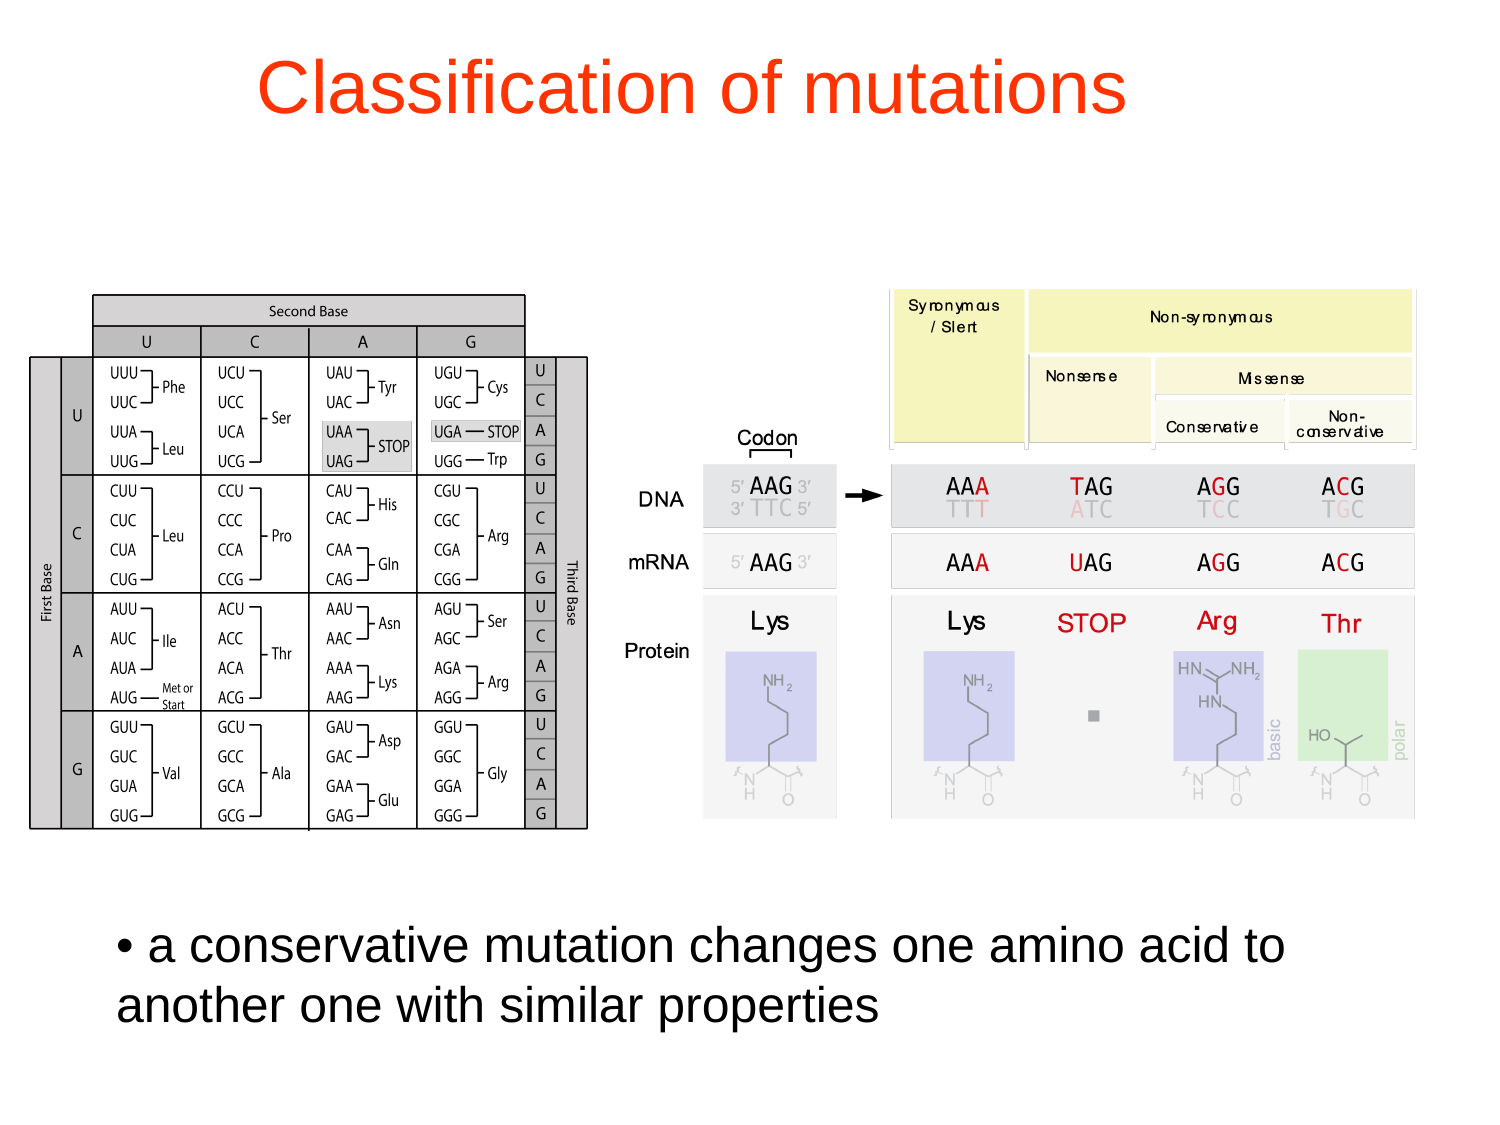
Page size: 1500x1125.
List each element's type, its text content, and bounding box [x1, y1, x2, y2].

text_box • a conservative mutation changes one amino acid to another one with similar properties [101, 905, 1354, 1040]
picture [608, 259, 1438, 866]
picture [29, 294, 589, 831]
text_box Classification of mutations [242, 30, 1213, 136]
